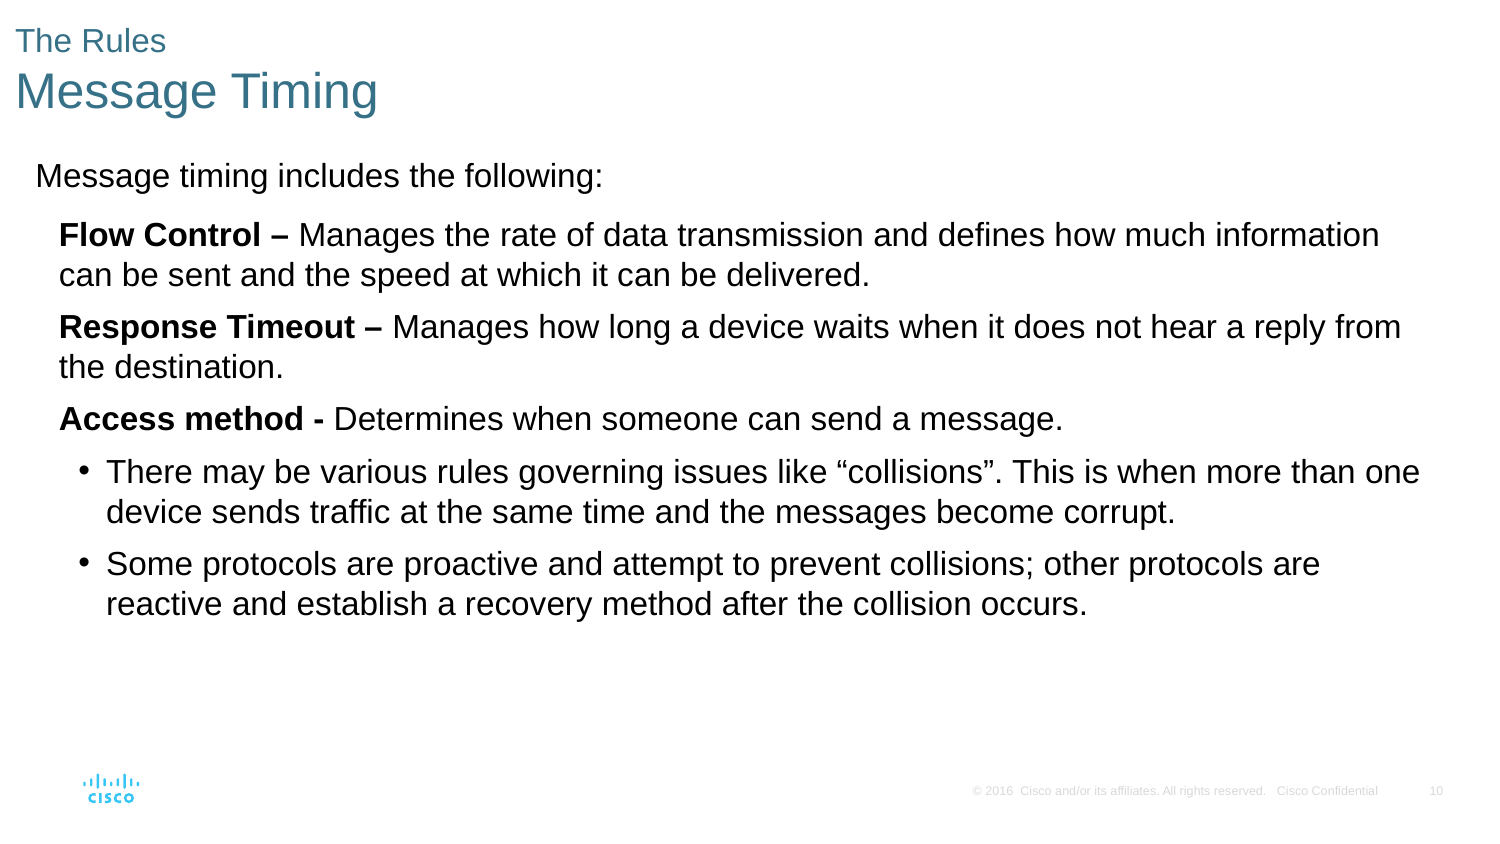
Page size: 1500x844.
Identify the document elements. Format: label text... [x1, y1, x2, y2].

title The Rules Message Timing [0, 6, 1500, 131]
list Message timing includes the following: Flow Control – Manages the rate of data transmission and defines how much information can be sent and the speed at which it can be delivered. Response Timeout – Manages how long a device waits when it does not hear a reply from the destination. Access method - Determines when someone can send a message. There may be various rules governing issues like “collisions”. This is when more than one device sends traffic at the same time and the messages become corrupt. Some protocols are proactive and attempt to prevent collisions; other protocols are reactive and establish a recovery method after the collision occurs. [20, 146, 1473, 796]
